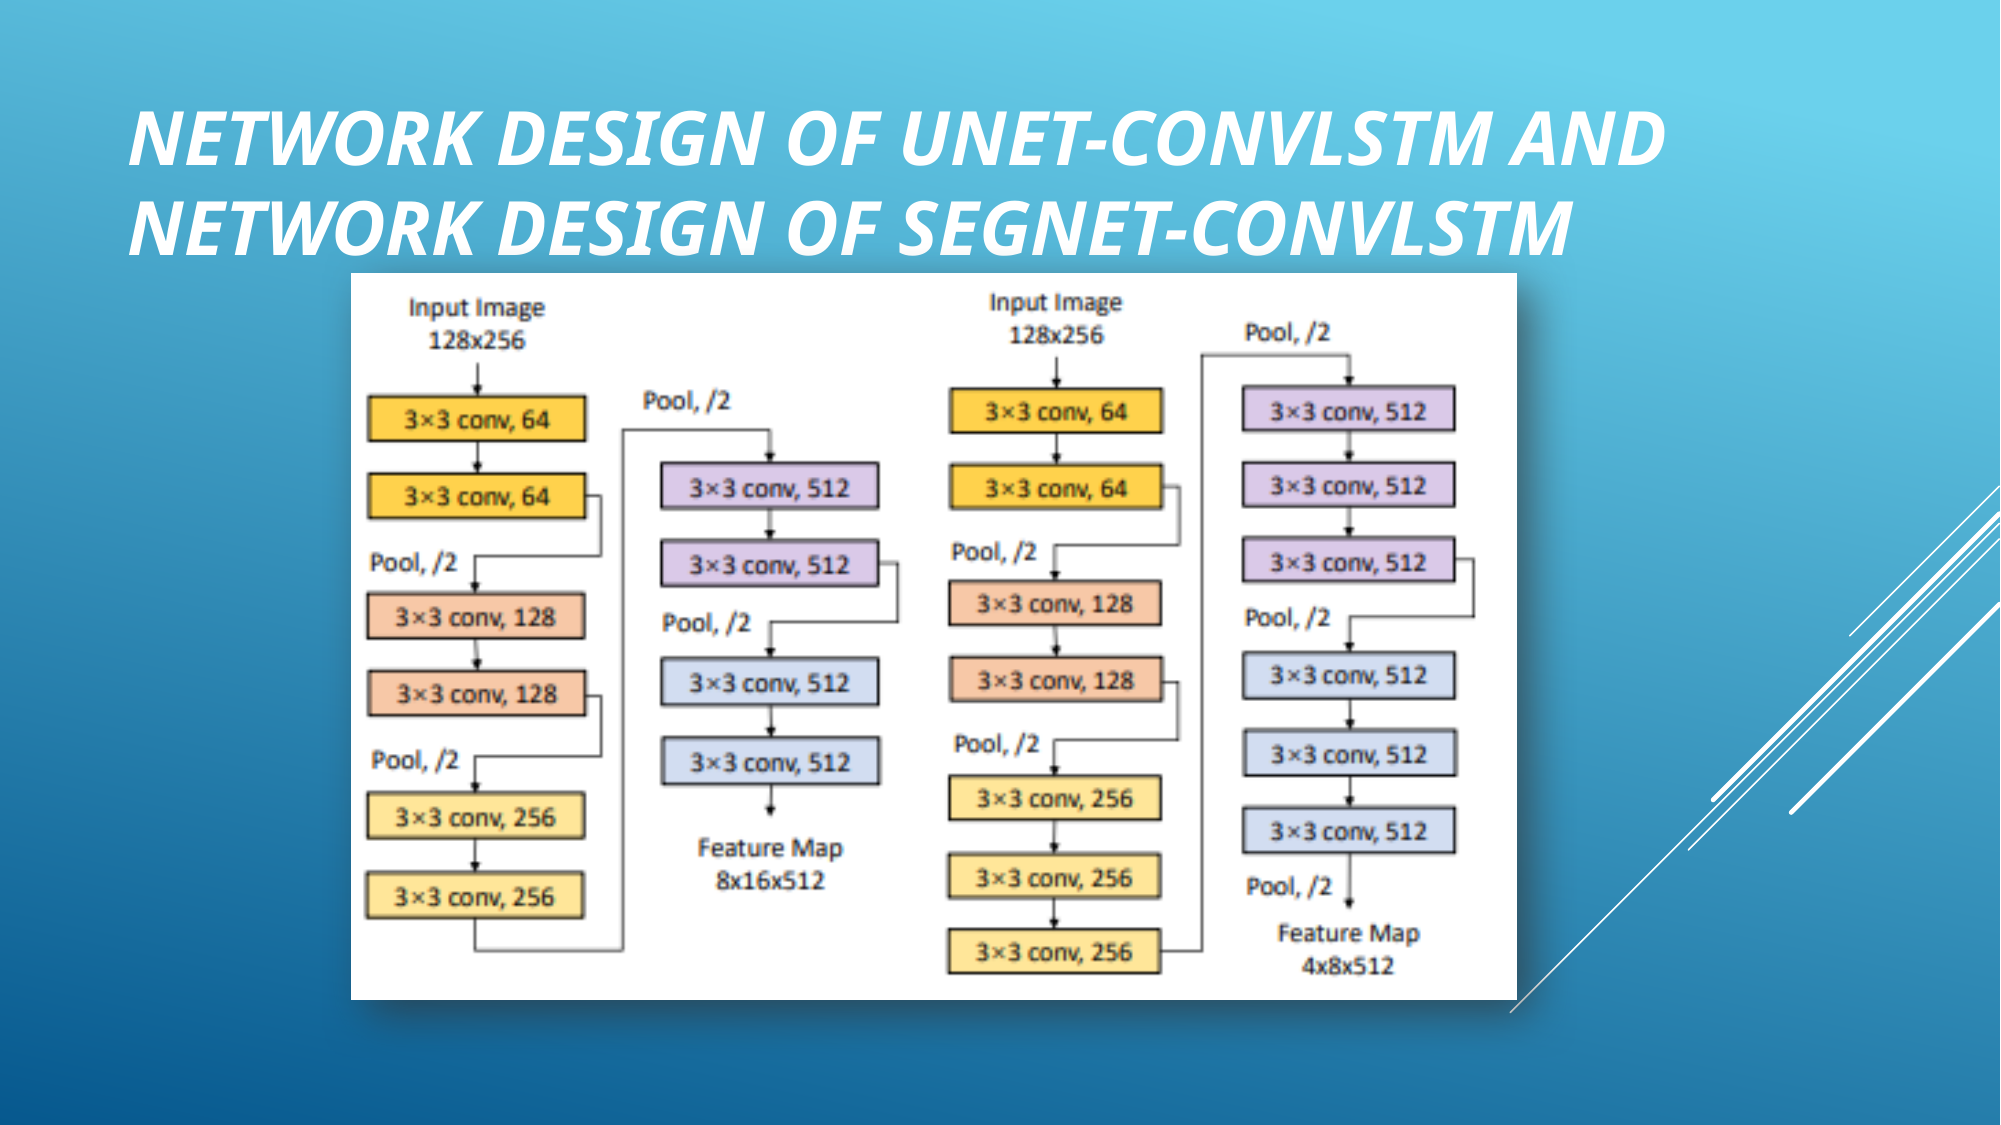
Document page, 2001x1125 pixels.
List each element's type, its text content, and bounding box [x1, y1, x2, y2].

title network design of UNet-ConvLSTM and network design of SegNet-ConvLSTM [112, 79, 1888, 327]
picture [351, 273, 1517, 1000]
